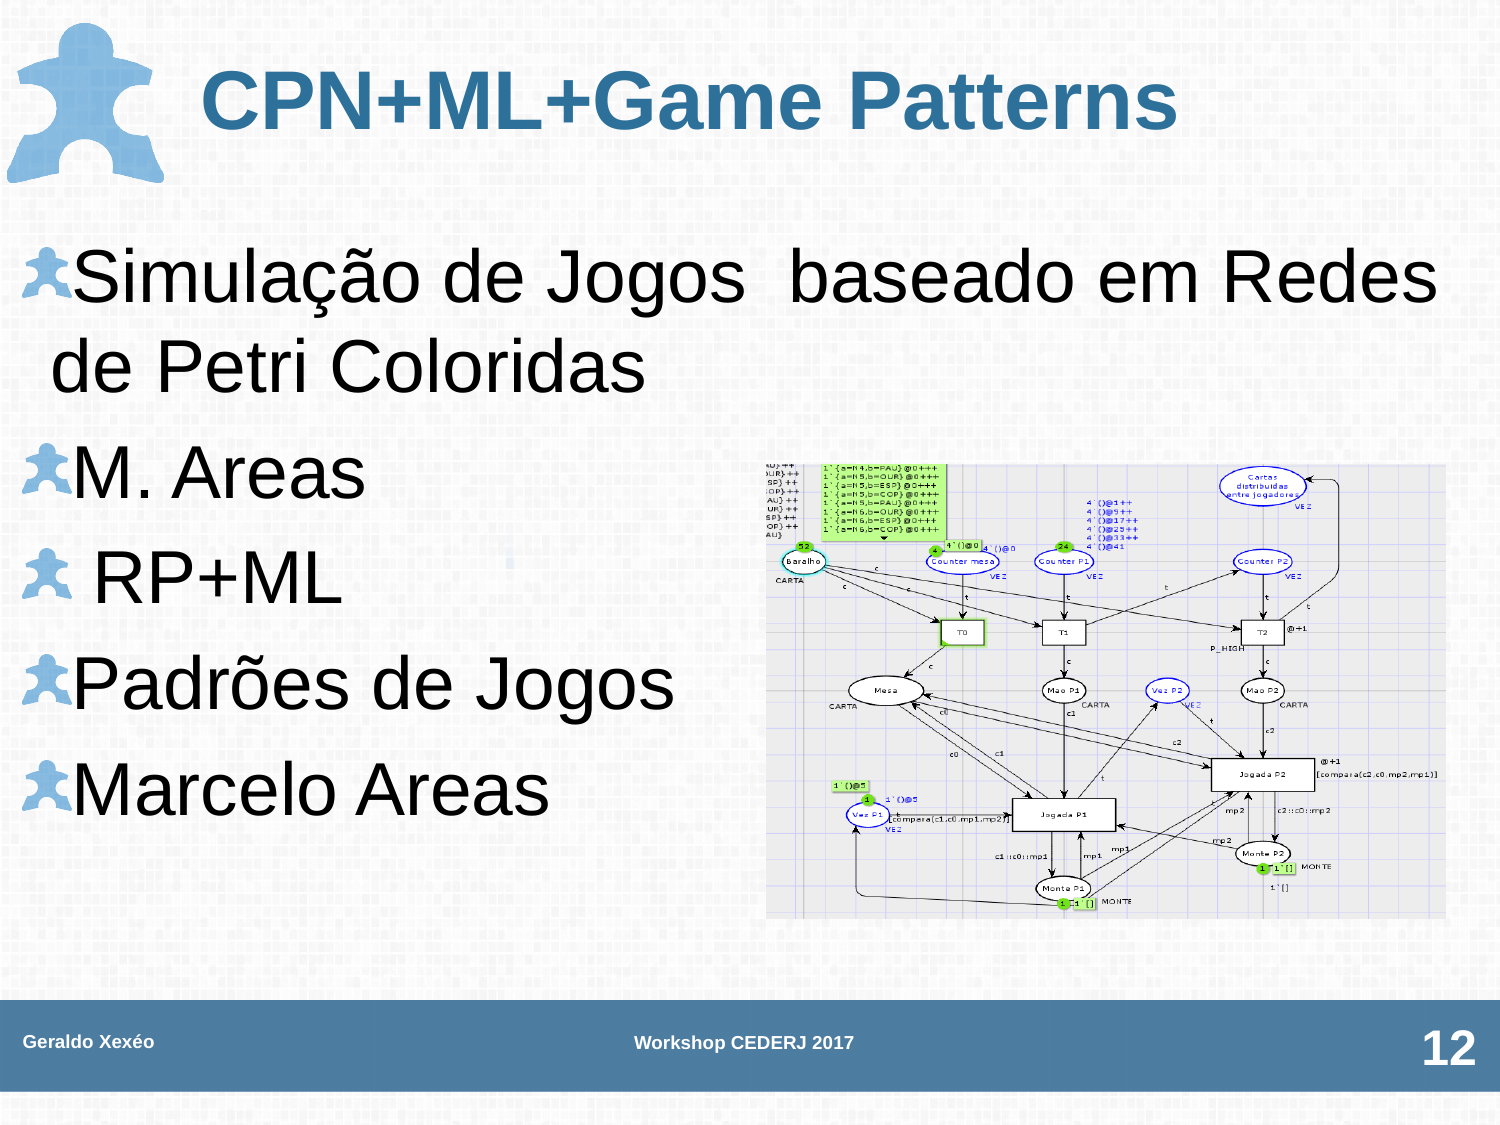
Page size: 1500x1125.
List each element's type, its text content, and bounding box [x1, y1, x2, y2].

slide_number Geraldo Xexéo [7, 1017, 203, 1066]
title CPN+ML+Game Patterns [185, 11, 1481, 195]
footer Workshop CEDERJ 2017 [526, 1018, 962, 1066]
picture [0, 0, 1500, 1125]
slide_number 12 [1297, 1021, 1492, 1069]
list Simulação de Jogos baseado em Redes de Petri Coloridas M. Areas RP+ML Padrões de Jogos Marcelo Areas [7, 220, 1481, 976]
